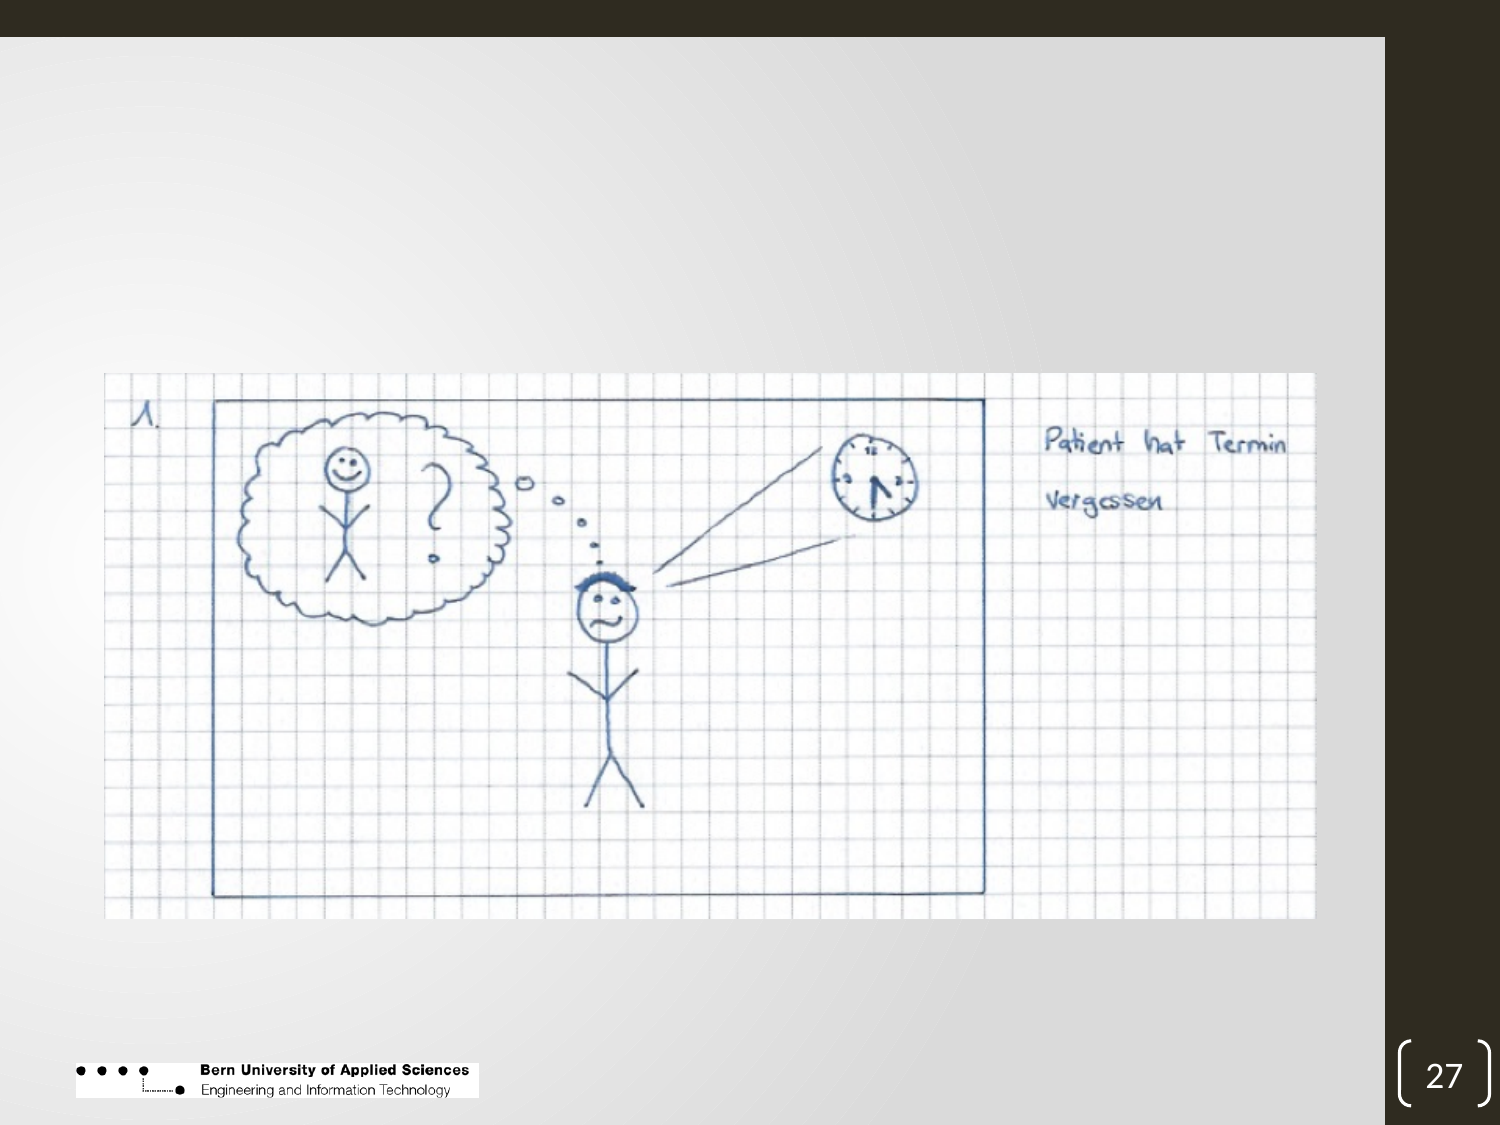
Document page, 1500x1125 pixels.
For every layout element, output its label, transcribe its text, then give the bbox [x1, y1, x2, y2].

slide_number 27 [1397, 1039, 1492, 1108]
picture [103, 372, 1318, 920]
picture [76, 1063, 479, 1098]
